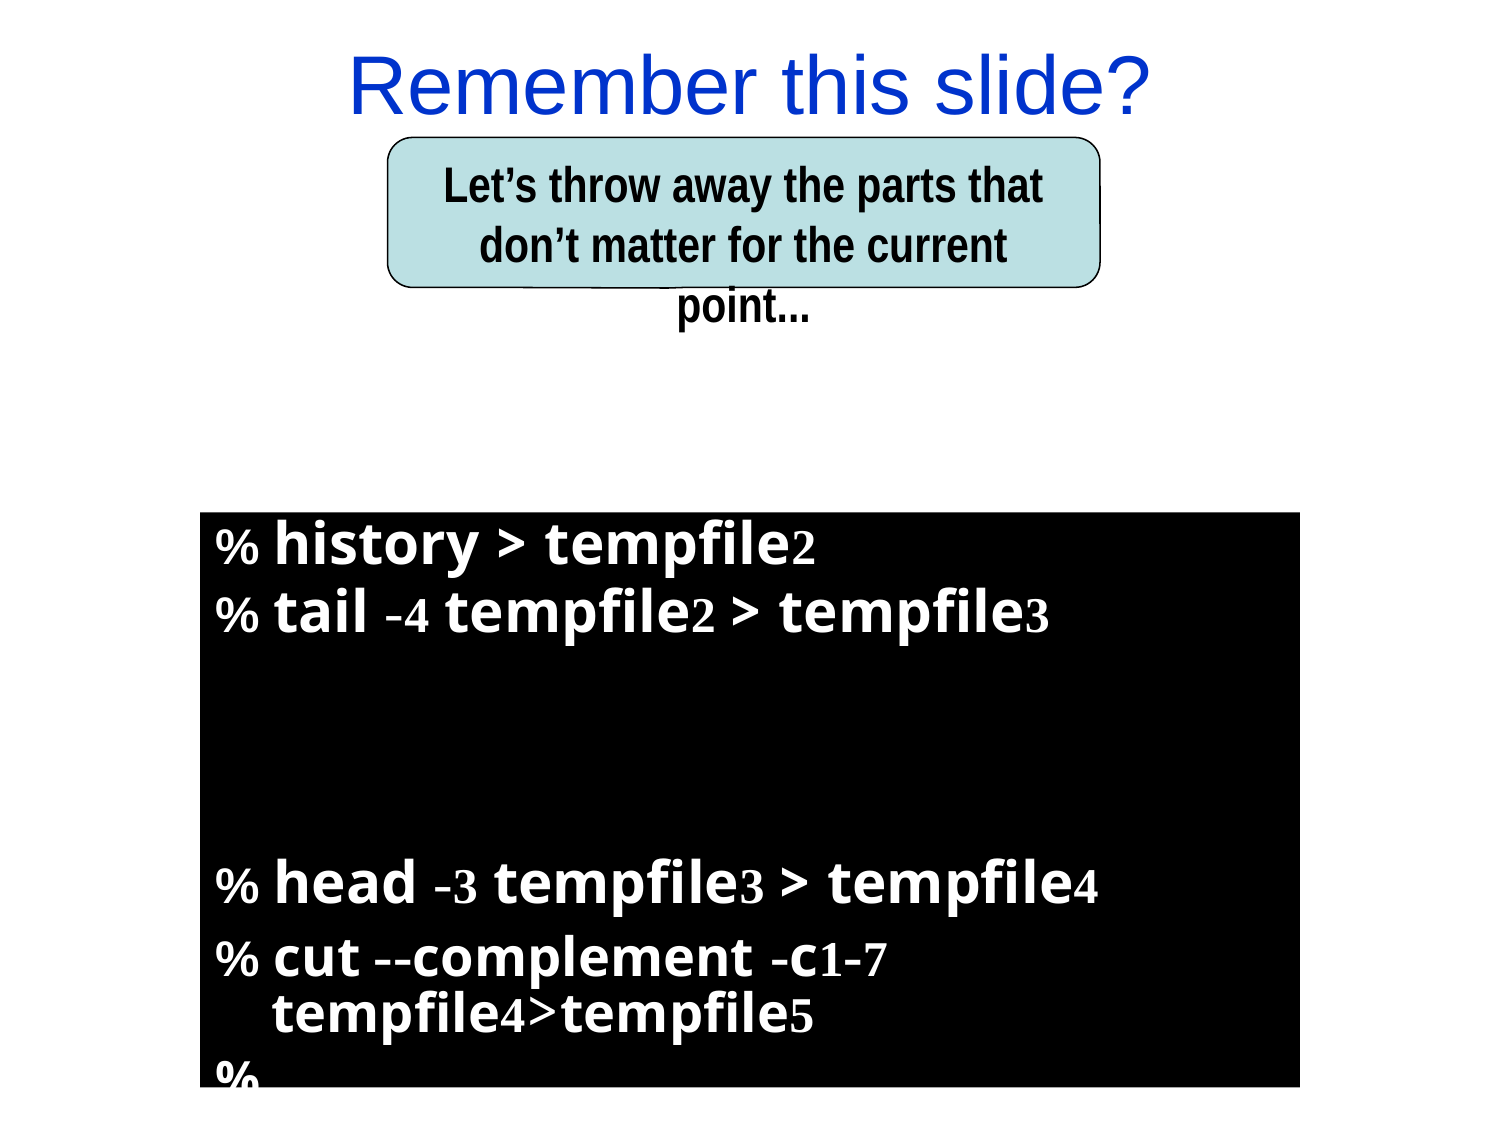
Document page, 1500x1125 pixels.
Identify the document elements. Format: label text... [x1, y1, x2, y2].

list % history > tempfile2 % tail -4 tempfile2 > tempfile3 136 -l < file 137 -f file 138 history > tempfile2 % head -3 tempfile3 > tempfile4 % cut --complement -c1-7 tempfile4>tempfile5 % [199, 512, 1301, 1088]
text_box Let’s throw away the parts that don’t matter for the current point... [387, 137, 1101, 289]
title Remember this slide? [0, 24, 1500, 138]
